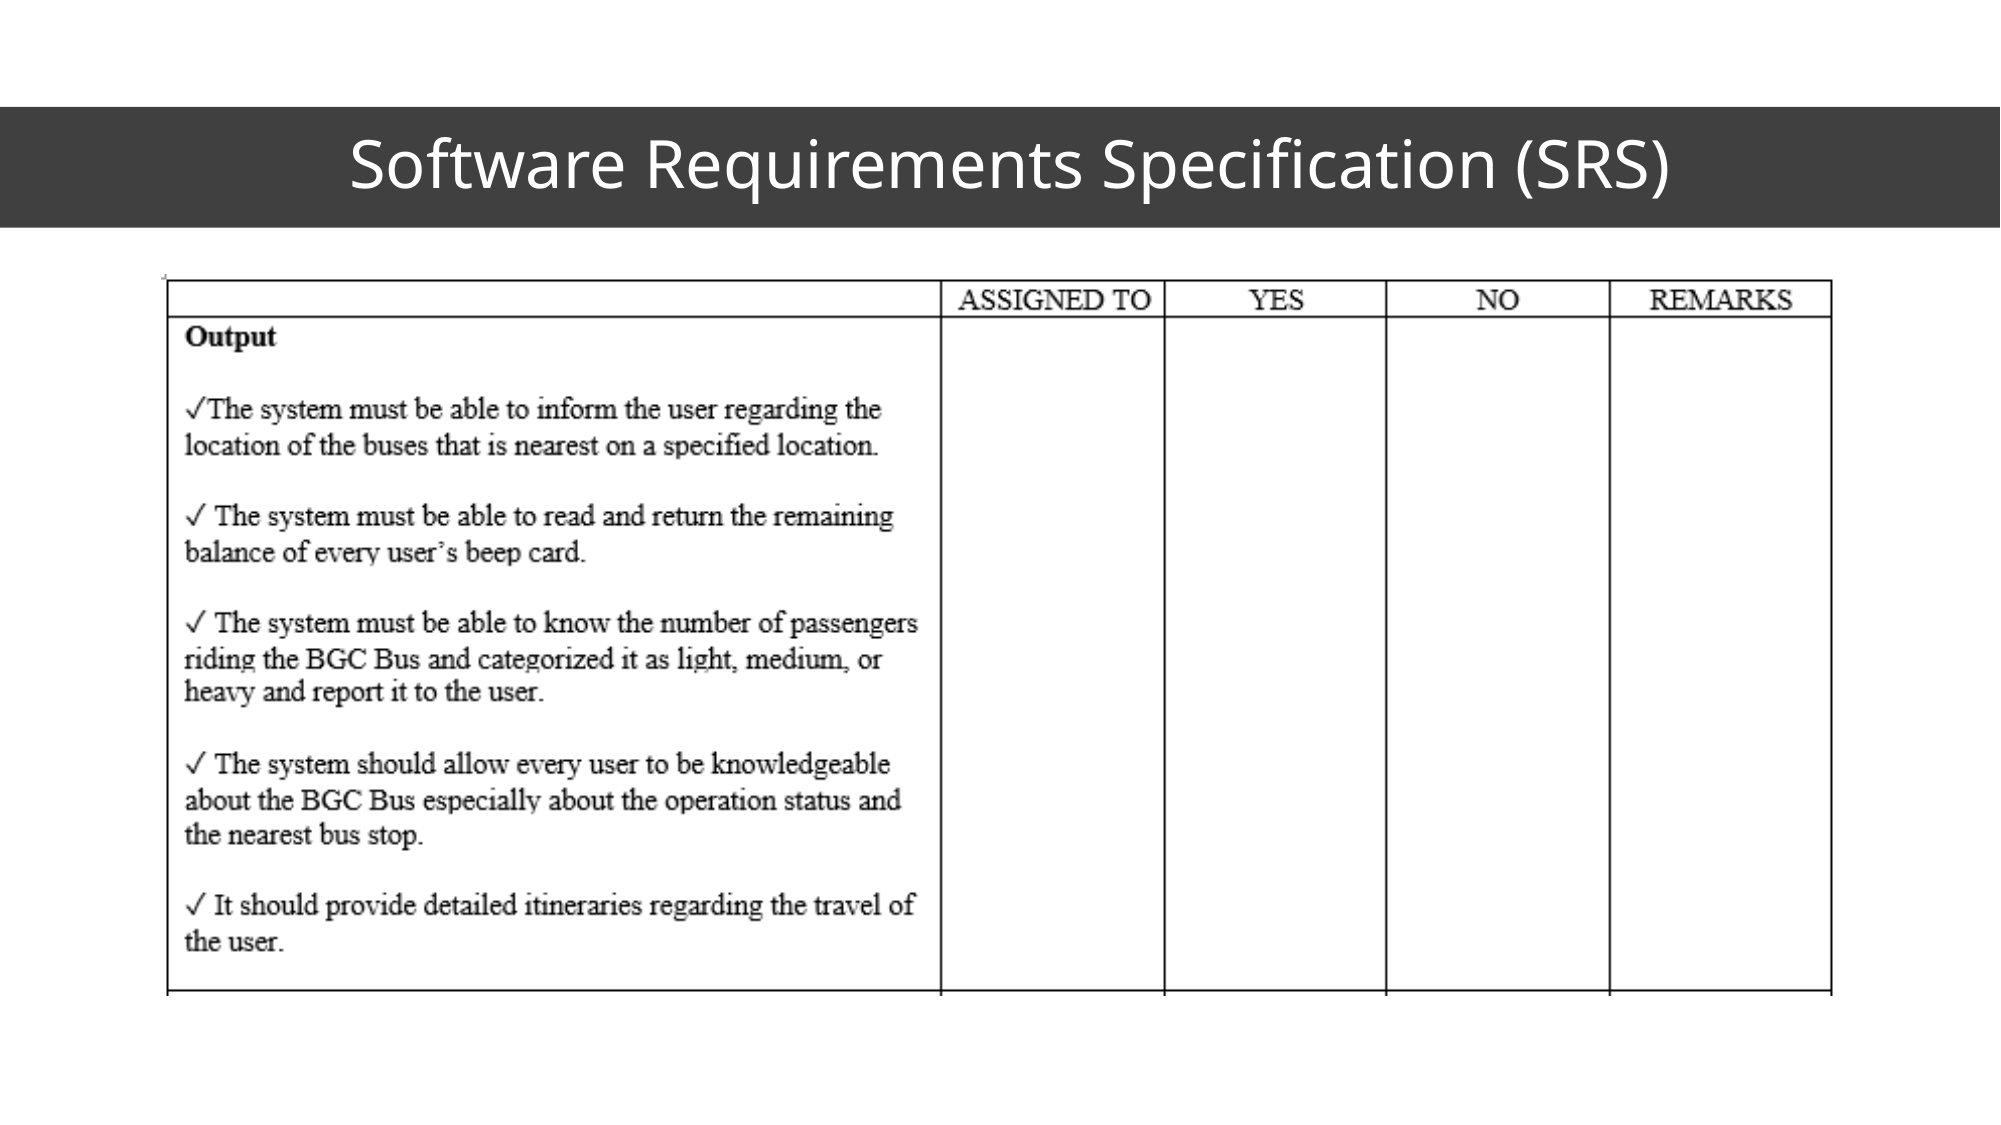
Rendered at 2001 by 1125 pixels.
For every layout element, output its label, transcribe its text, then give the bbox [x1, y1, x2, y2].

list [161, 274, 1839, 996]
title Software Requirements Specification (SRS) [91, 105, 1931, 228]
text_box [0, 106, 2000, 229]
